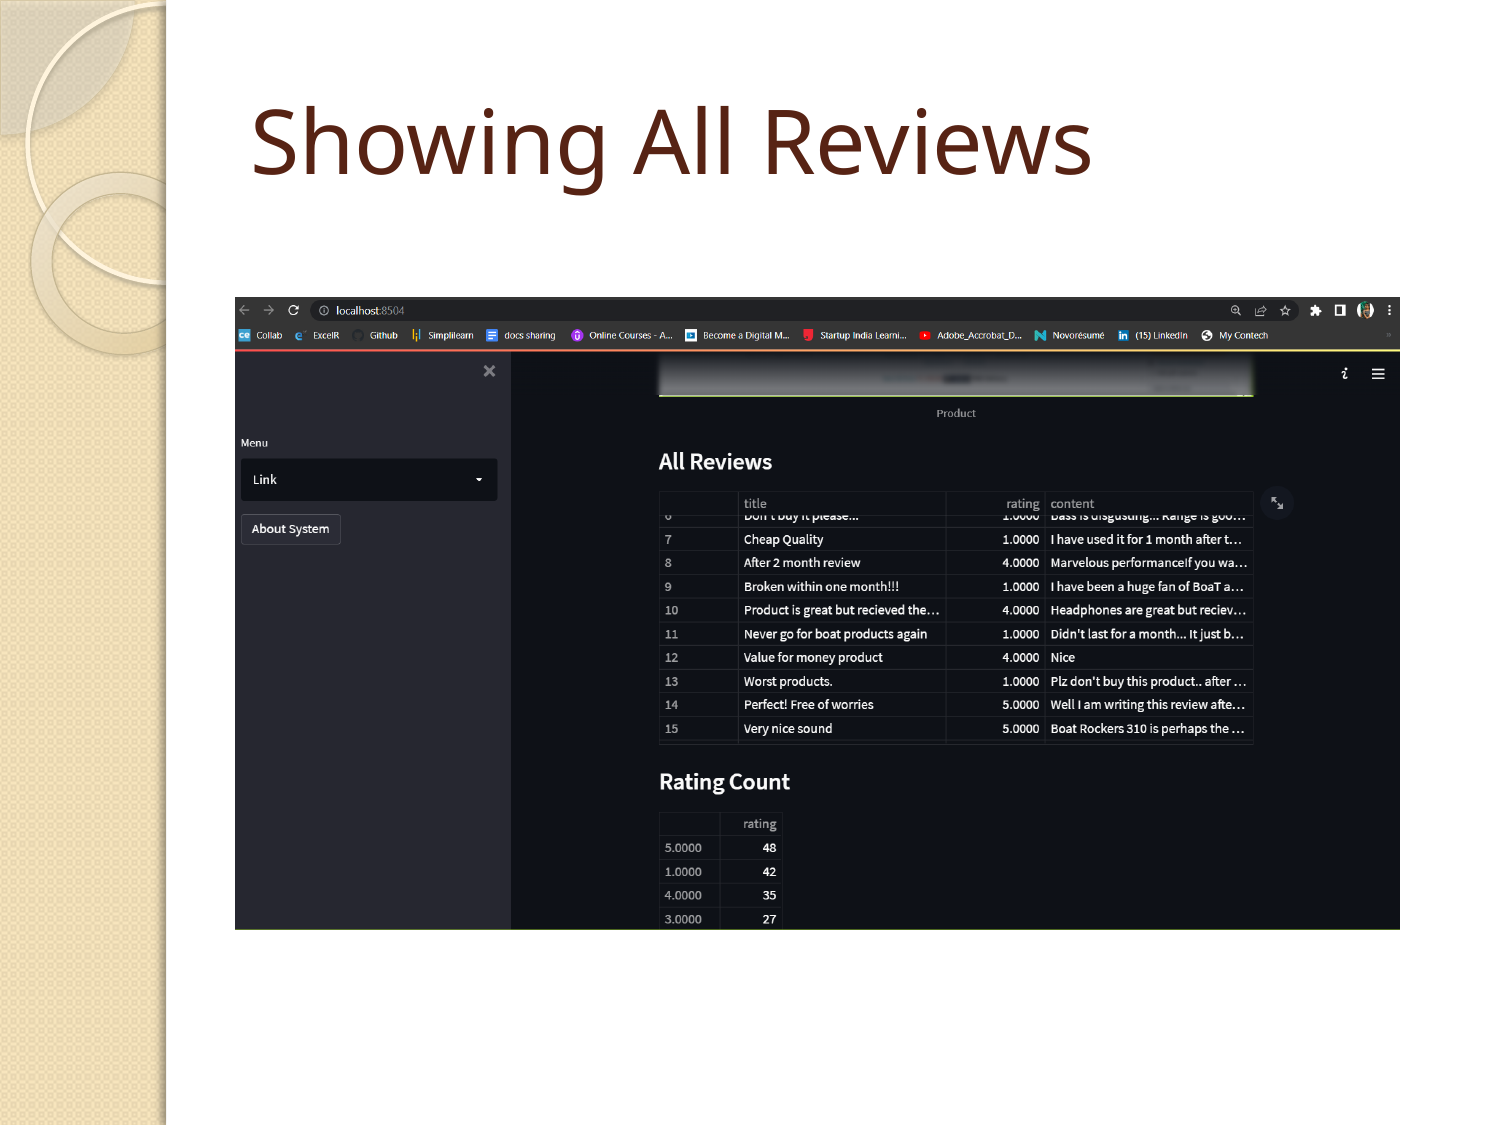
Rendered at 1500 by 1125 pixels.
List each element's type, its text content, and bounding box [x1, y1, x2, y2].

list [235, 296, 1400, 930]
title Showing All Reviews [235, 45, 1466, 233]
